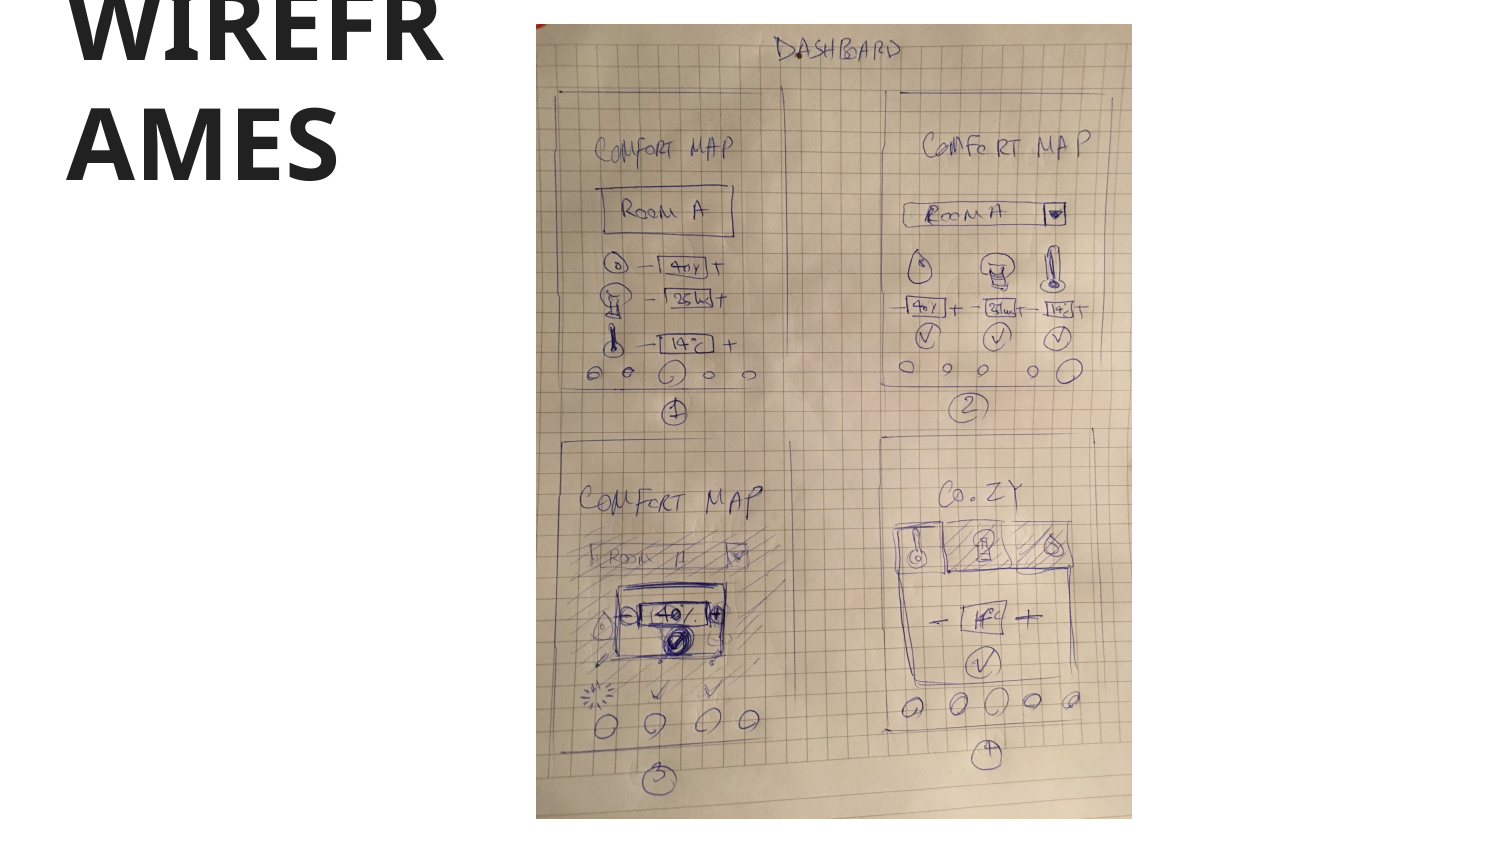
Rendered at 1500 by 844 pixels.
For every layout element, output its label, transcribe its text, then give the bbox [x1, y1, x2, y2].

title WIREFRAMES [51, 91, 512, 216]
picture [536, 24, 1132, 819]
